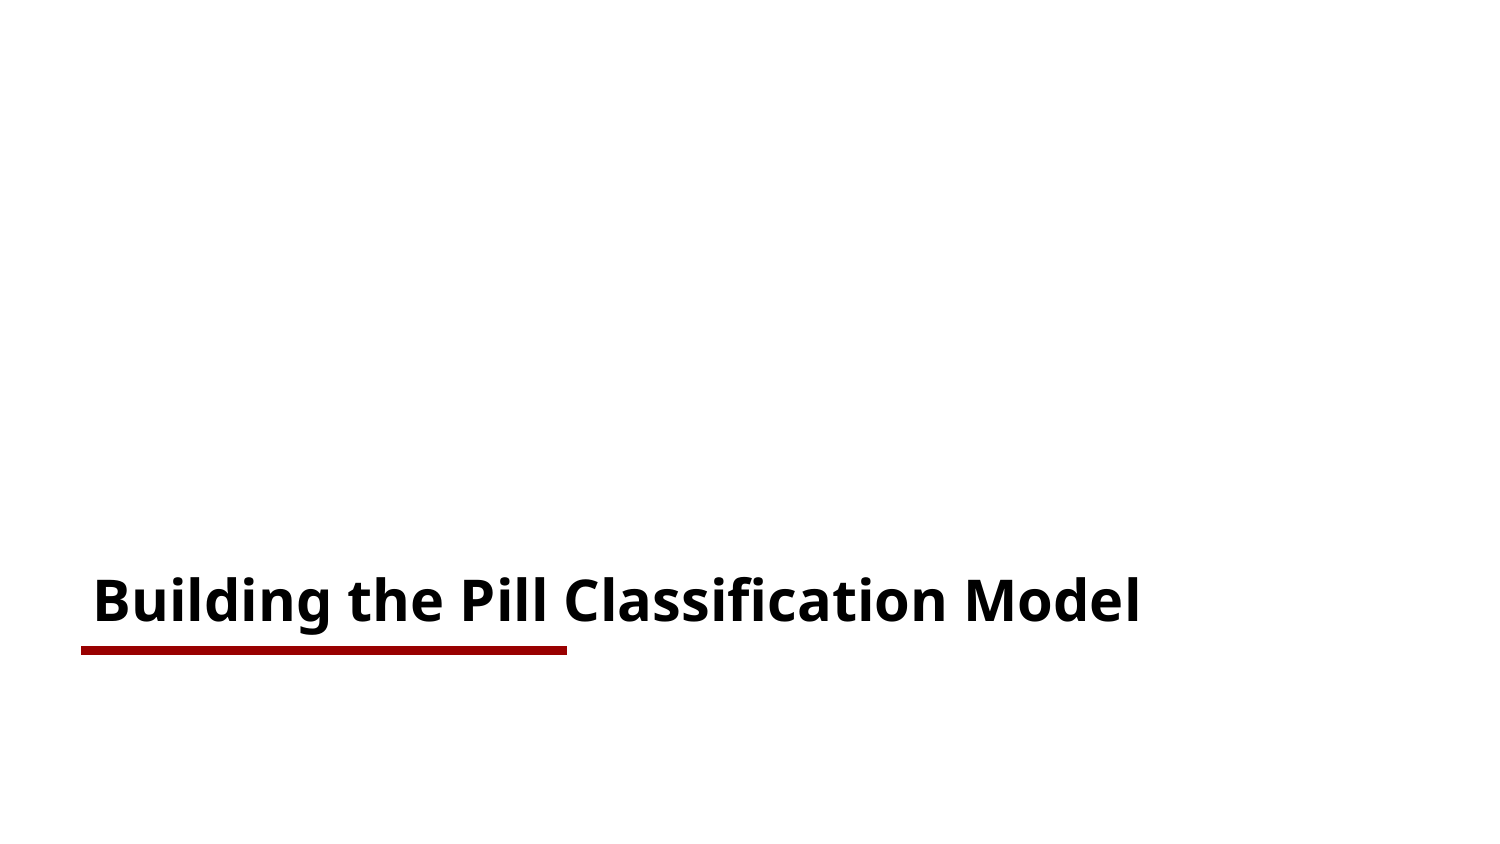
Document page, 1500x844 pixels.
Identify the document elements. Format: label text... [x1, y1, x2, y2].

list Building the Pill Classification Model [81, 565, 1232, 640]
